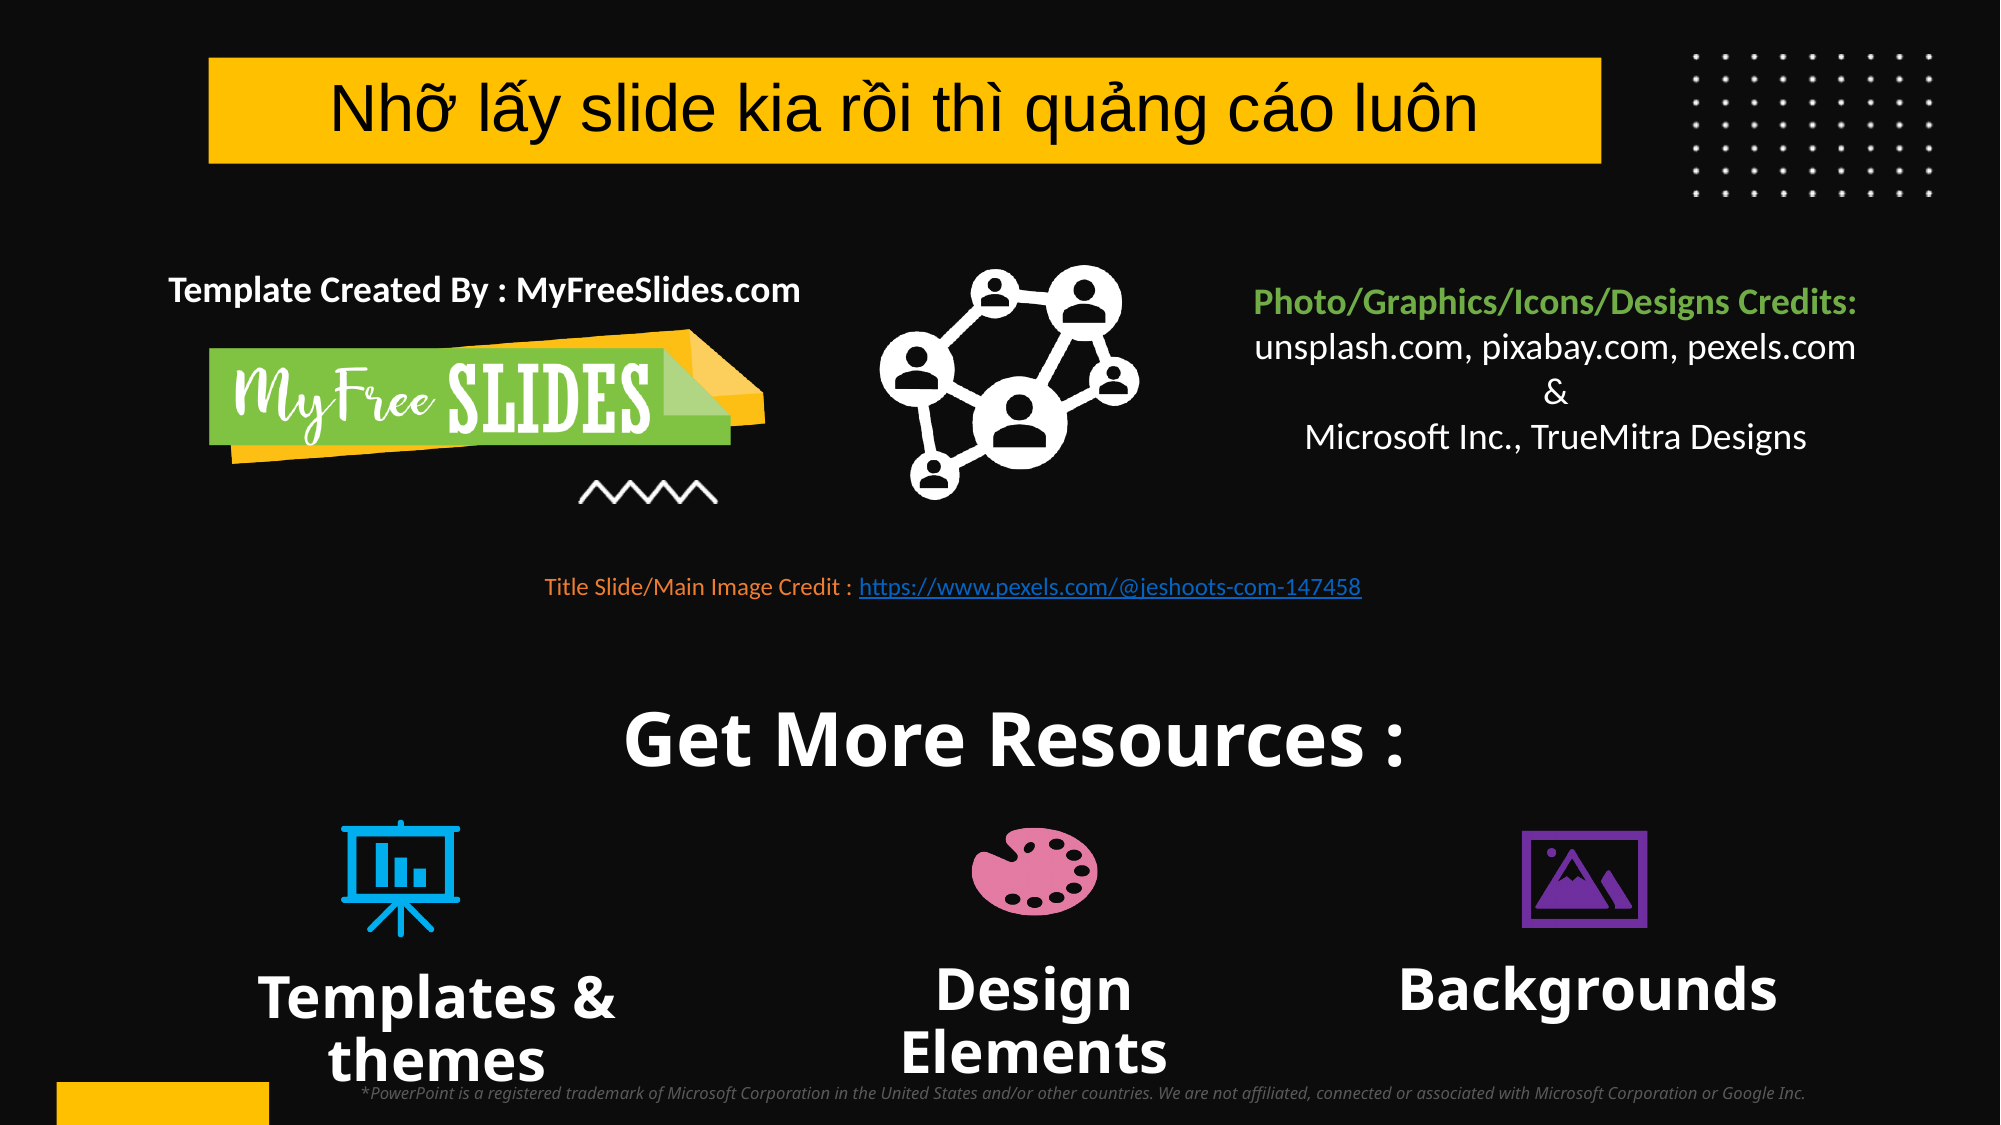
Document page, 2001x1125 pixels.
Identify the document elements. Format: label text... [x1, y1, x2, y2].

text_box Get More Resources : [520, 694, 1510, 743]
picture [324, 802, 476, 953]
picture [574, 480, 723, 504]
text_box Photo/Graphics/Icons/Designs Credits: unsplash.com, pixabay.com, pexels.com & Microsoft Inc., TrueMitra Designs [1152, 179, 1960, 821]
text_box Templates & themes [141, 961, 733, 1010]
picture [208, 329, 766, 465]
text_box Nhỡ lấy slide kia rồi thì quảng cáo luôn [208, 57, 1602, 164]
text_box Title Slide/Main Image Credit : https://www.pexels.com/@jeshoots-com-147458 [528, 562, 1390, 609]
text_box Backgrounds [1350, 952, 1826, 1001]
text_box Template Created By : MyFreeSlides.com [153, 257, 821, 319]
picture [958, 796, 1110, 948]
text_box Design Elements [796, 952, 1272, 1001]
text_box [56, 1082, 270, 1125]
text_box *PowerPoint is a registered trademark of Microsoft Corporation in the United States and/or other countries. We are not affiliated, connected or associated with Microsoft Corporation or Google Inc. [346, 1075, 1936, 1111]
picture [1690, 54, 1936, 197]
picture [1508, 802, 1660, 953]
picture [861, 237, 1153, 530]
